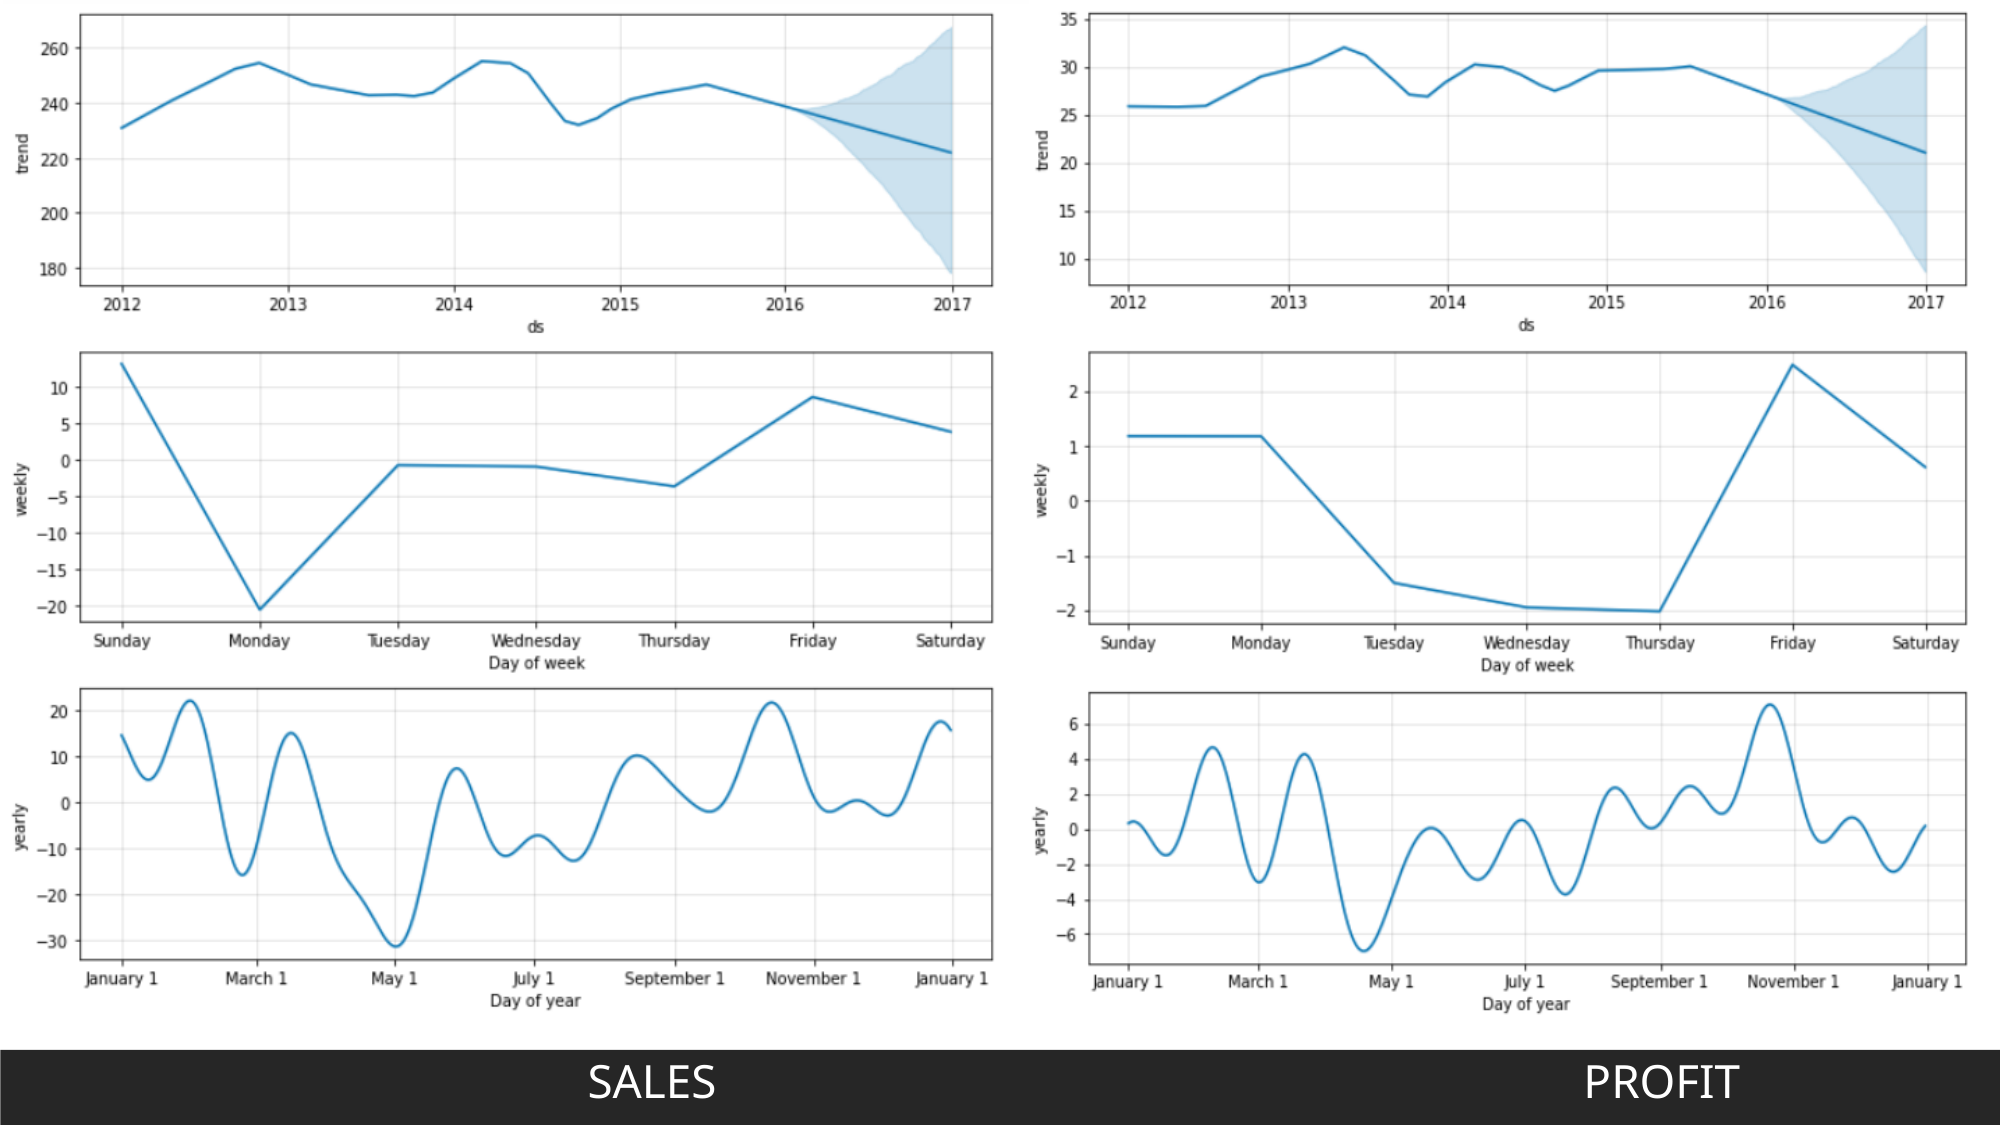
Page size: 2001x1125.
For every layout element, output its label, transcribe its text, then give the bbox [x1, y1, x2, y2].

picture [2, 0, 2000, 1029]
text_box SALES PROFIT [0, 1045, 2000, 1125]
